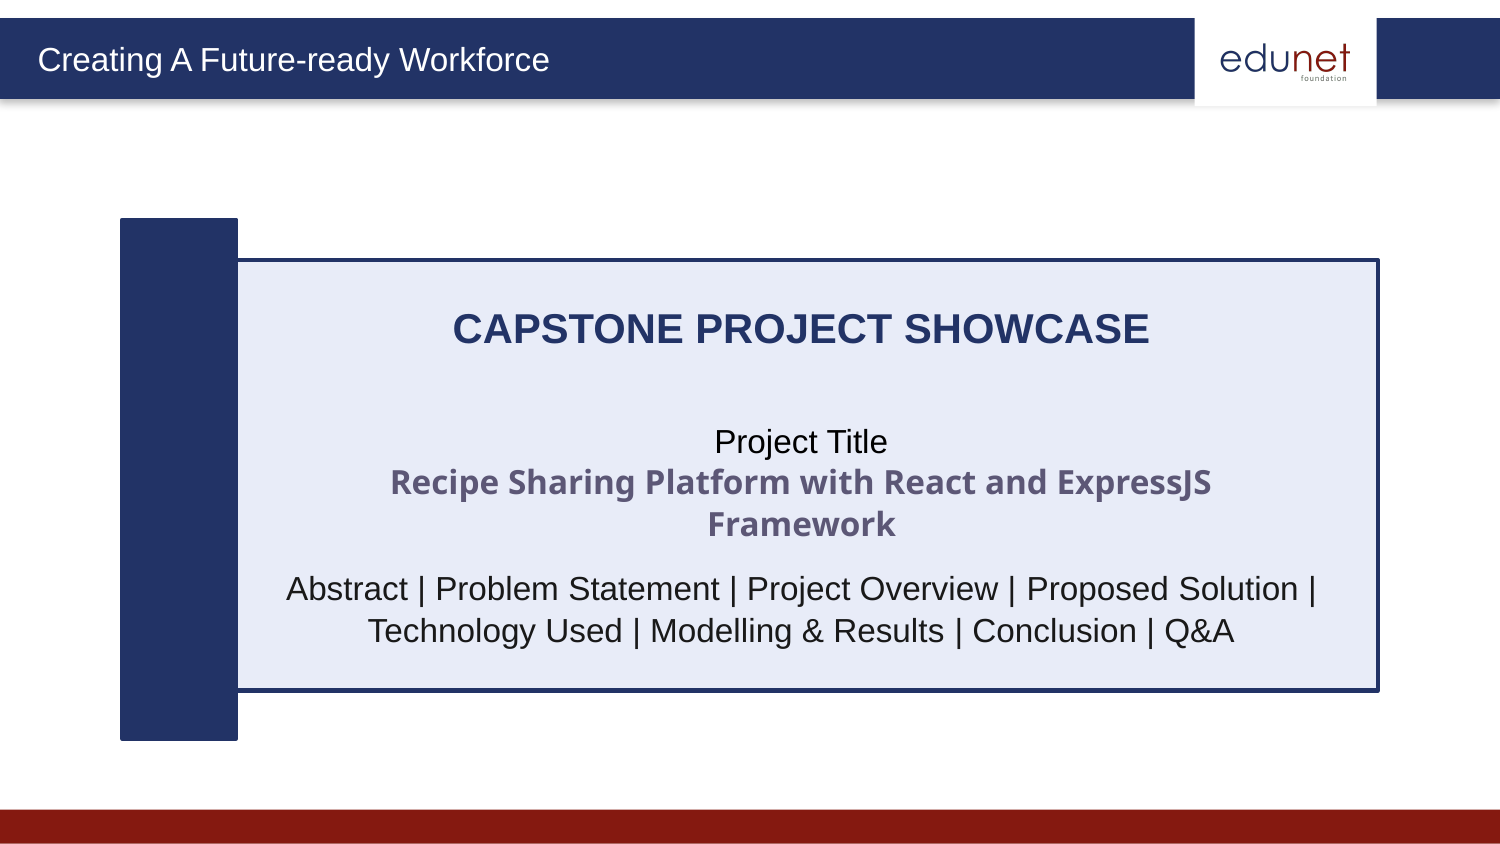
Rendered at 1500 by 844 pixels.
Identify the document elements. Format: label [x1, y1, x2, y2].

text_box [121, 219, 1379, 739]
picture [1215, 38, 1356, 86]
